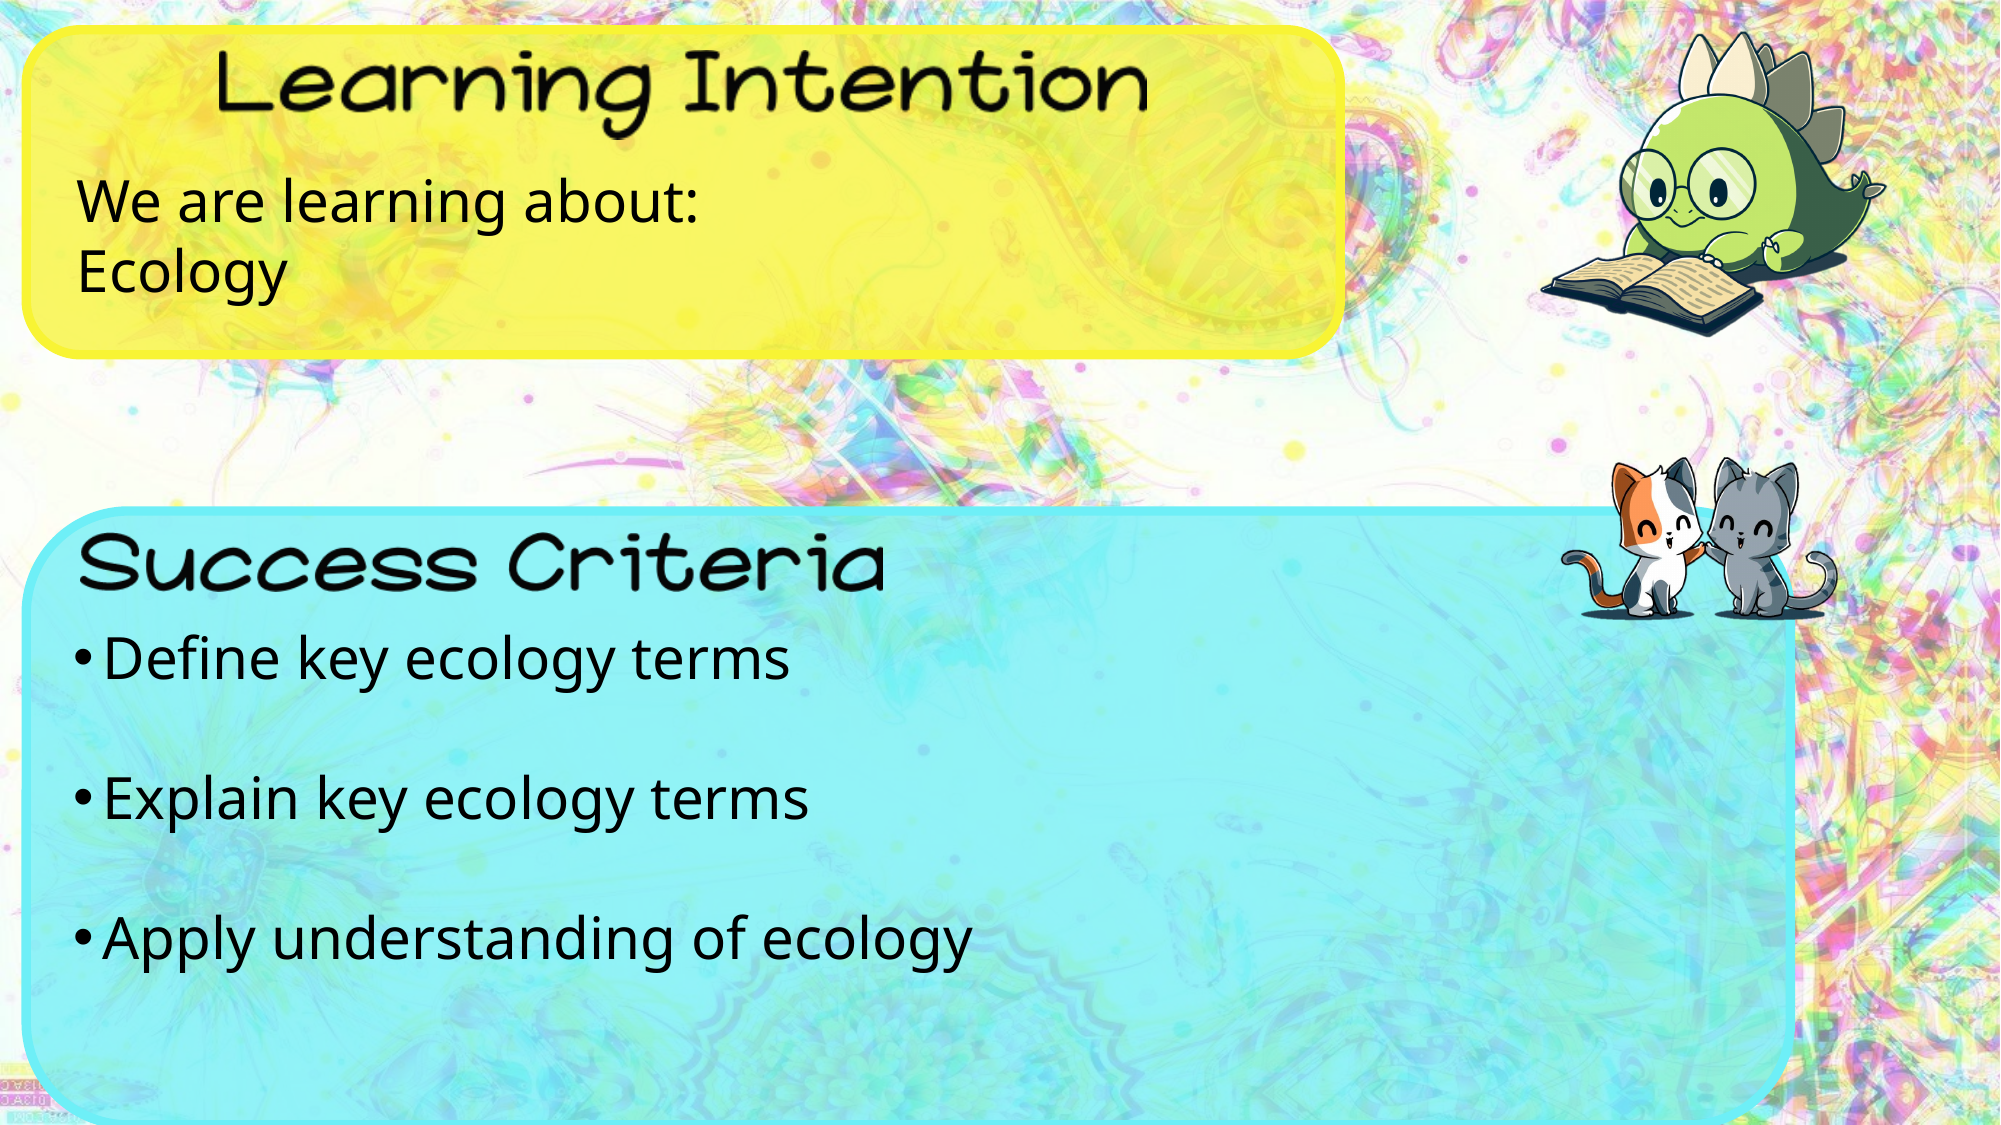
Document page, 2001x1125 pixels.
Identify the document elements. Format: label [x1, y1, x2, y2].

text_box [26, 29, 1341, 355]
picture [1554, 449, 1845, 629]
text_box [26, 510, 1791, 1125]
picture [1533, 12, 1903, 347]
